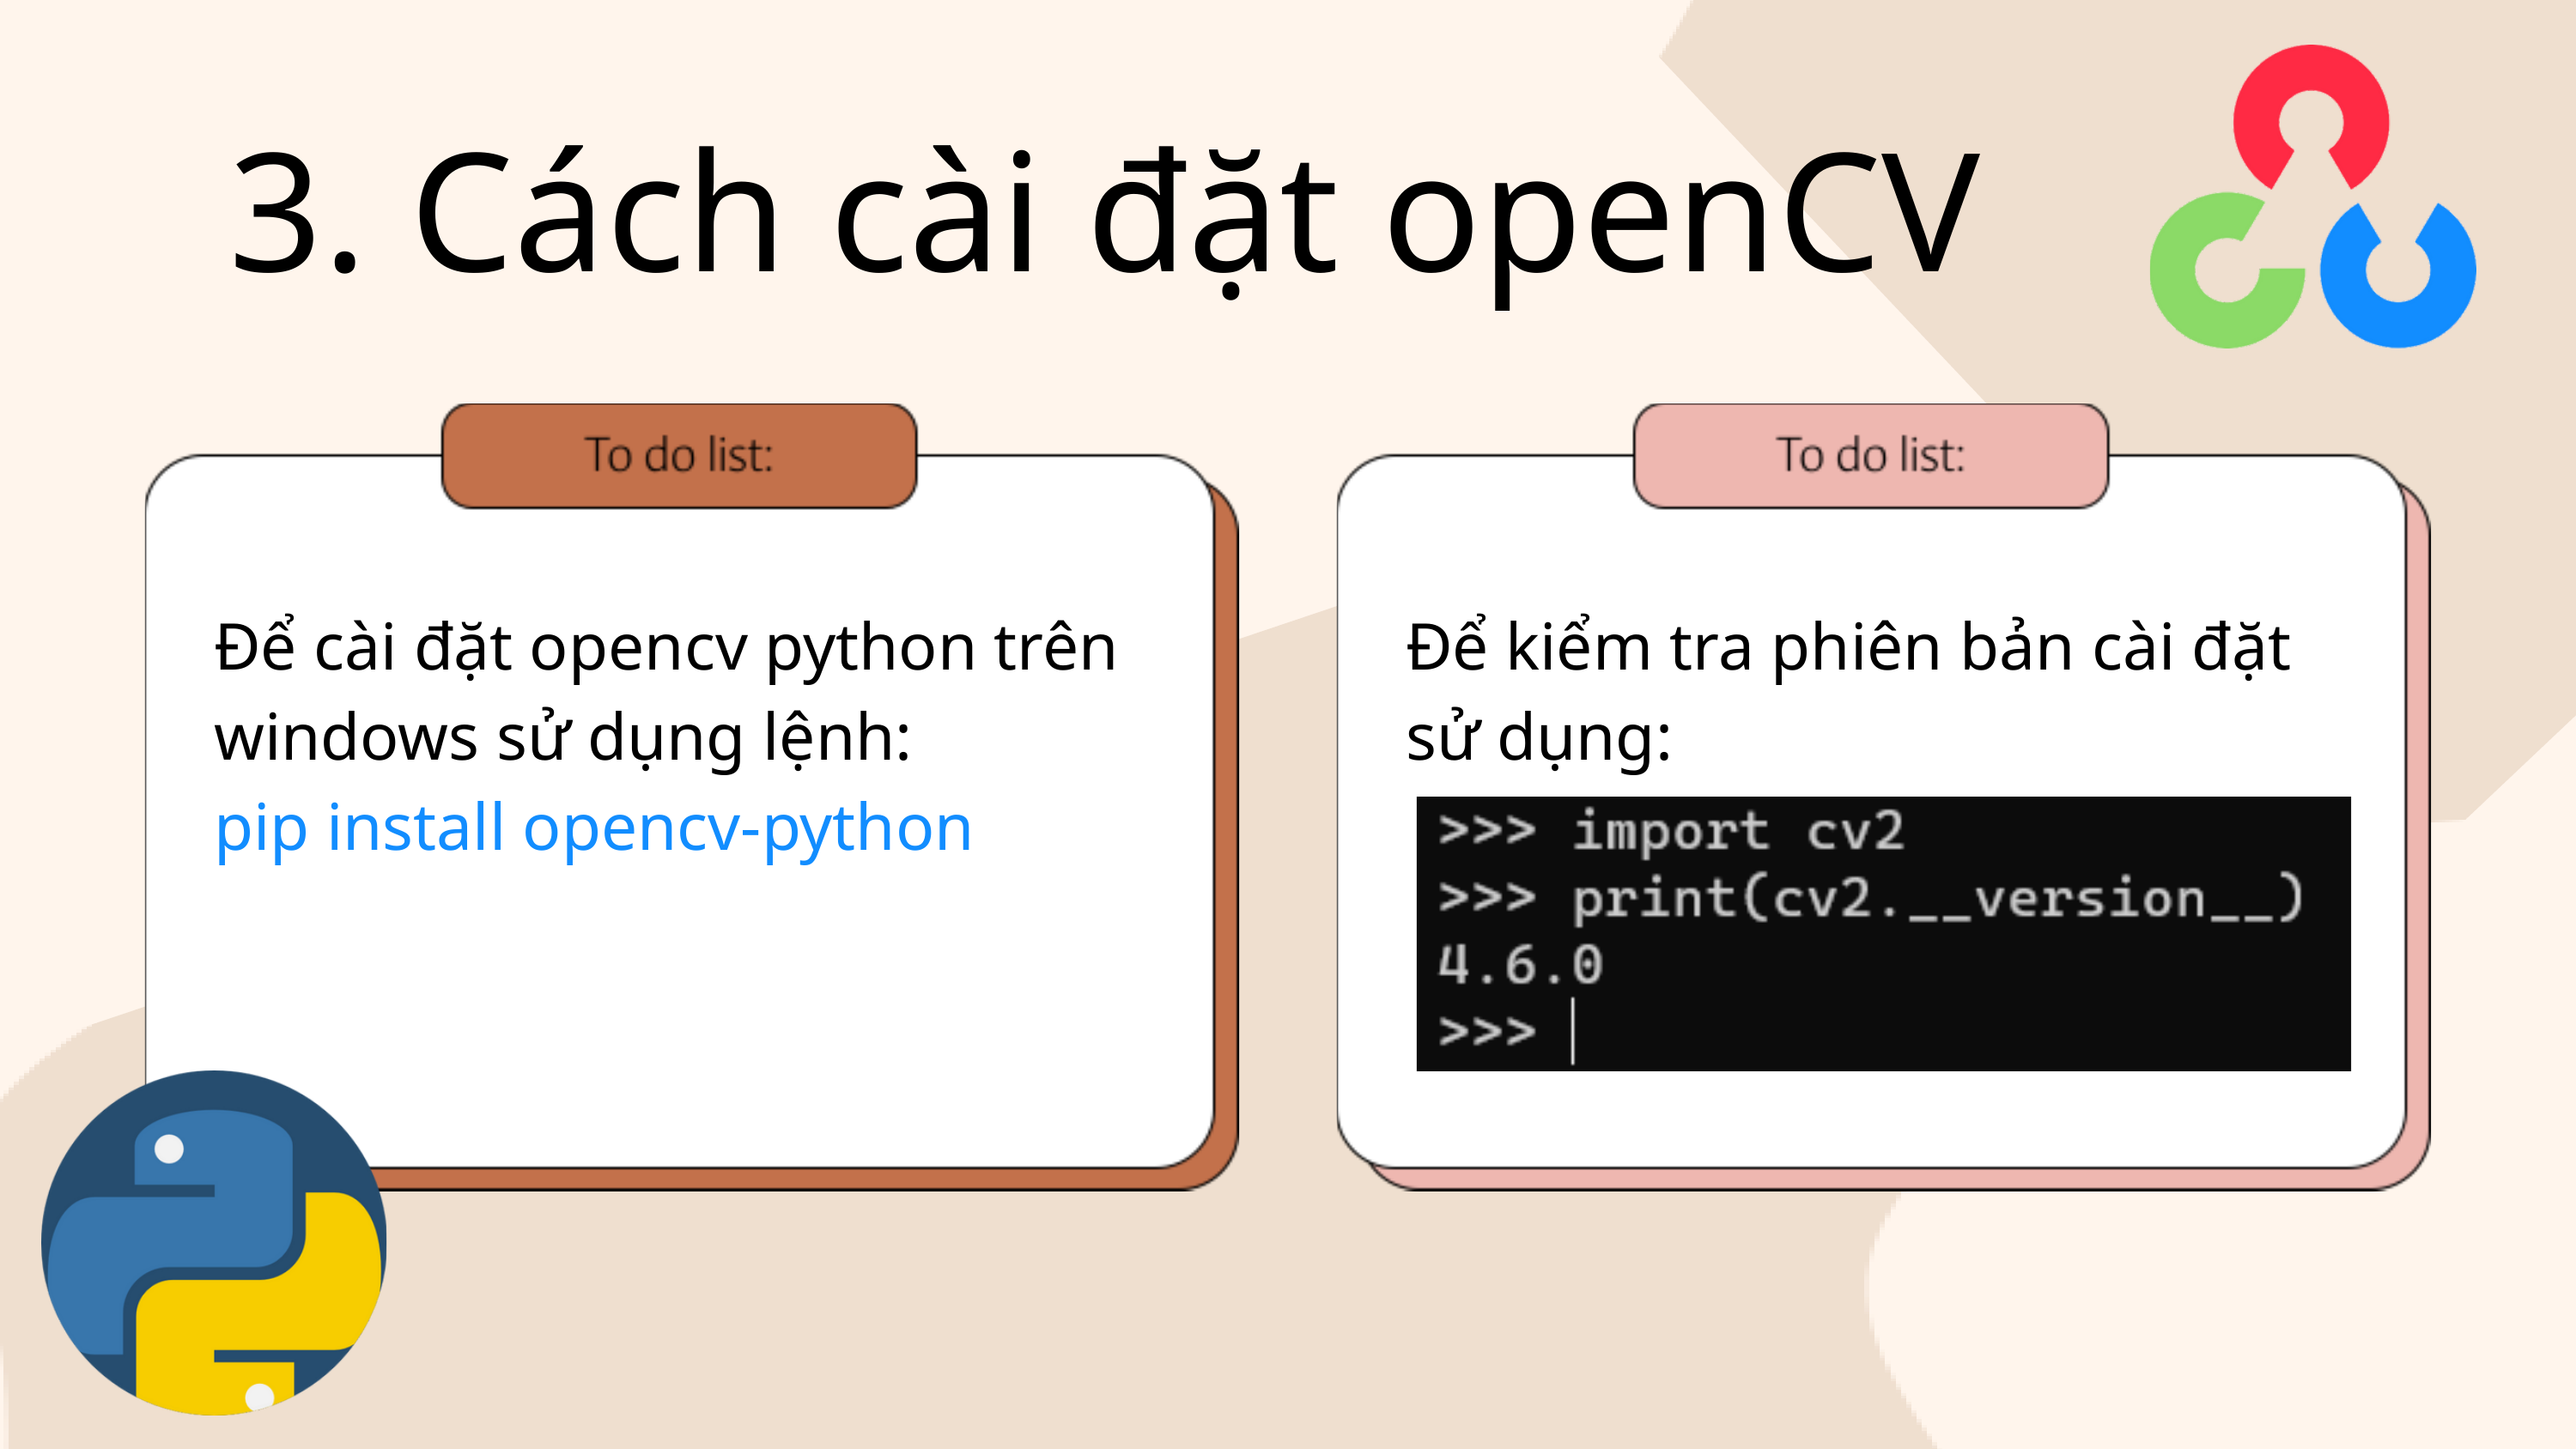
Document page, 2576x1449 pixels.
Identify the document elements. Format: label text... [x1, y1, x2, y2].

text_box [41, 1070, 387, 1416]
text_box Để kiểm tra phiên bản cài đặt sử dụng: [1406, 592, 2362, 773]
text_box [0, 606, 1996, 1449]
text_box [144, 403, 1240, 1191]
text_box [1605, 0, 2576, 852]
text_box Để cài đặt opencv python trên windows sử dụng lệnh: pip install opencv-python [214, 592, 1170, 864]
text_box [1336, 403, 2432, 1191]
text_box 3. Cách cài đặt openCV [144, 74, 2065, 305]
text_box [2149, 45, 2476, 349]
text_box [1416, 797, 2352, 1071]
